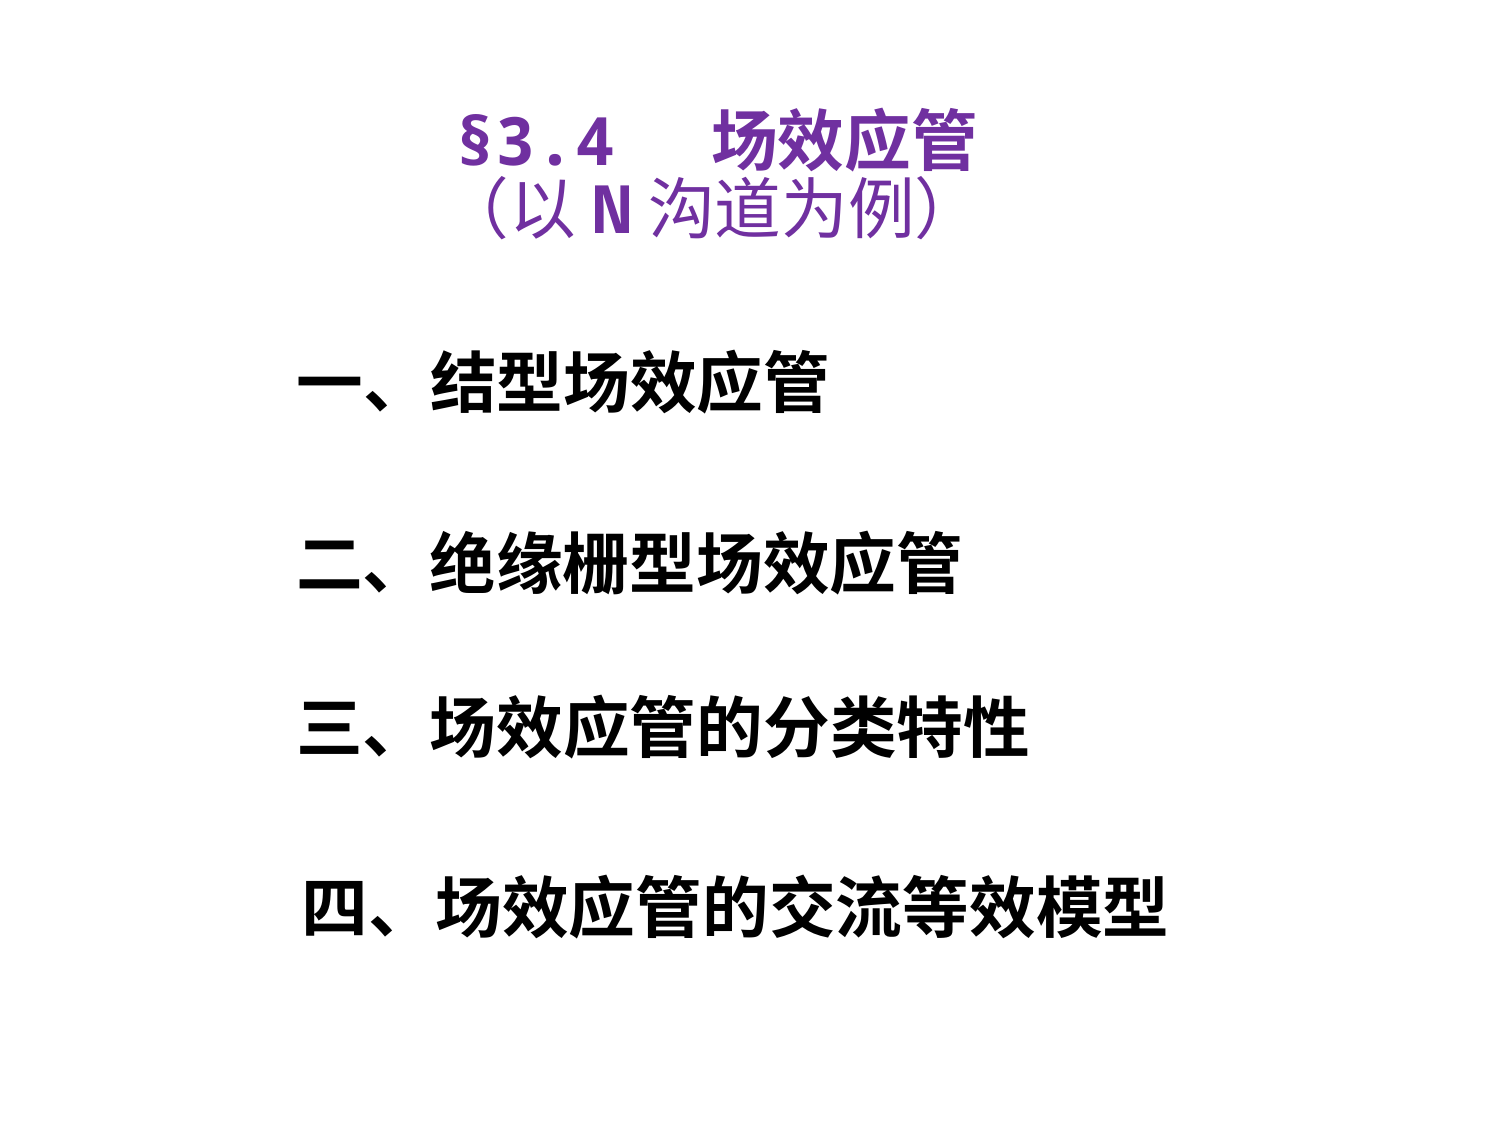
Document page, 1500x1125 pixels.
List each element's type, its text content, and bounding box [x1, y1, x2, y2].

text_box 四、场效应管的交流等效模型 [287, 858, 1263, 954]
text_box 一、结型场效应管 [281, 333, 1095, 429]
text_box 三、场效应管的分类特性 [281, 678, 1333, 773]
title §3.4 场效应管 （以N沟道为例） [0, 103, 1424, 239]
text_box 二、绝缘栅型场效应管 [281, 514, 1069, 610]
